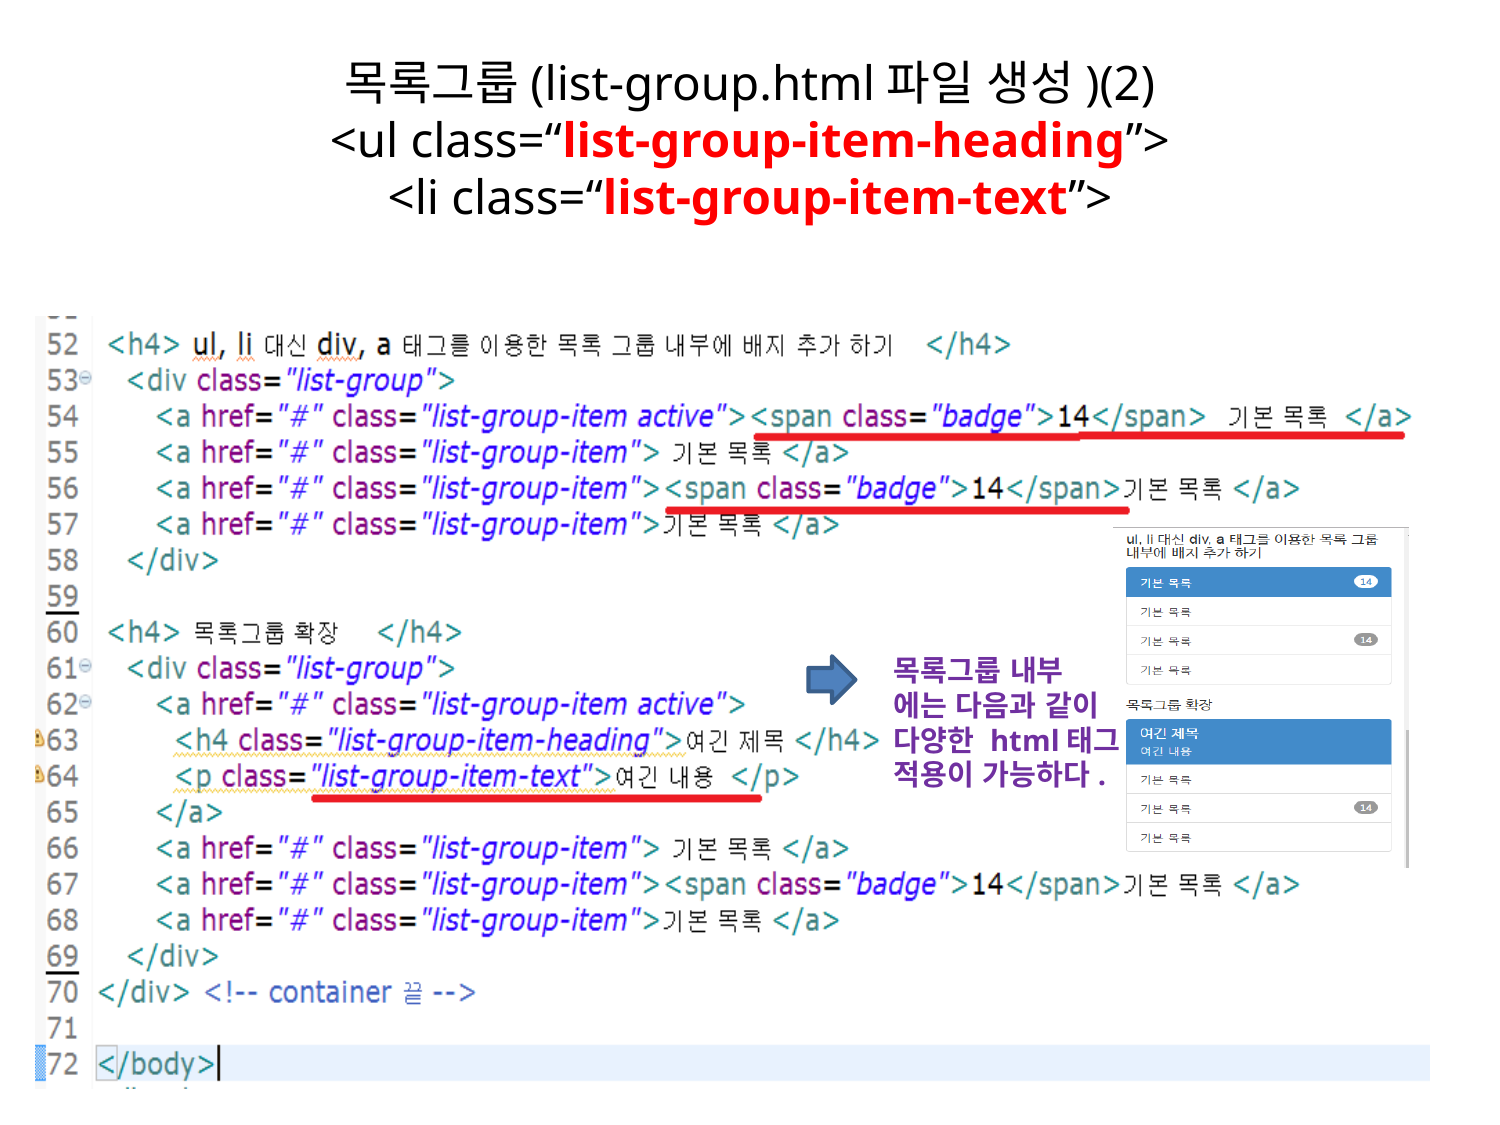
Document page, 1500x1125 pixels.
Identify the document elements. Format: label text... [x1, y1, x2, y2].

title 목록그룹(list-group.html파일 생성)(2) <ul class=“list-group-item-heading”> <li class=“list-group-item-text”> [75, 45, 1425, 233]
picture [34, 316, 1430, 1089]
